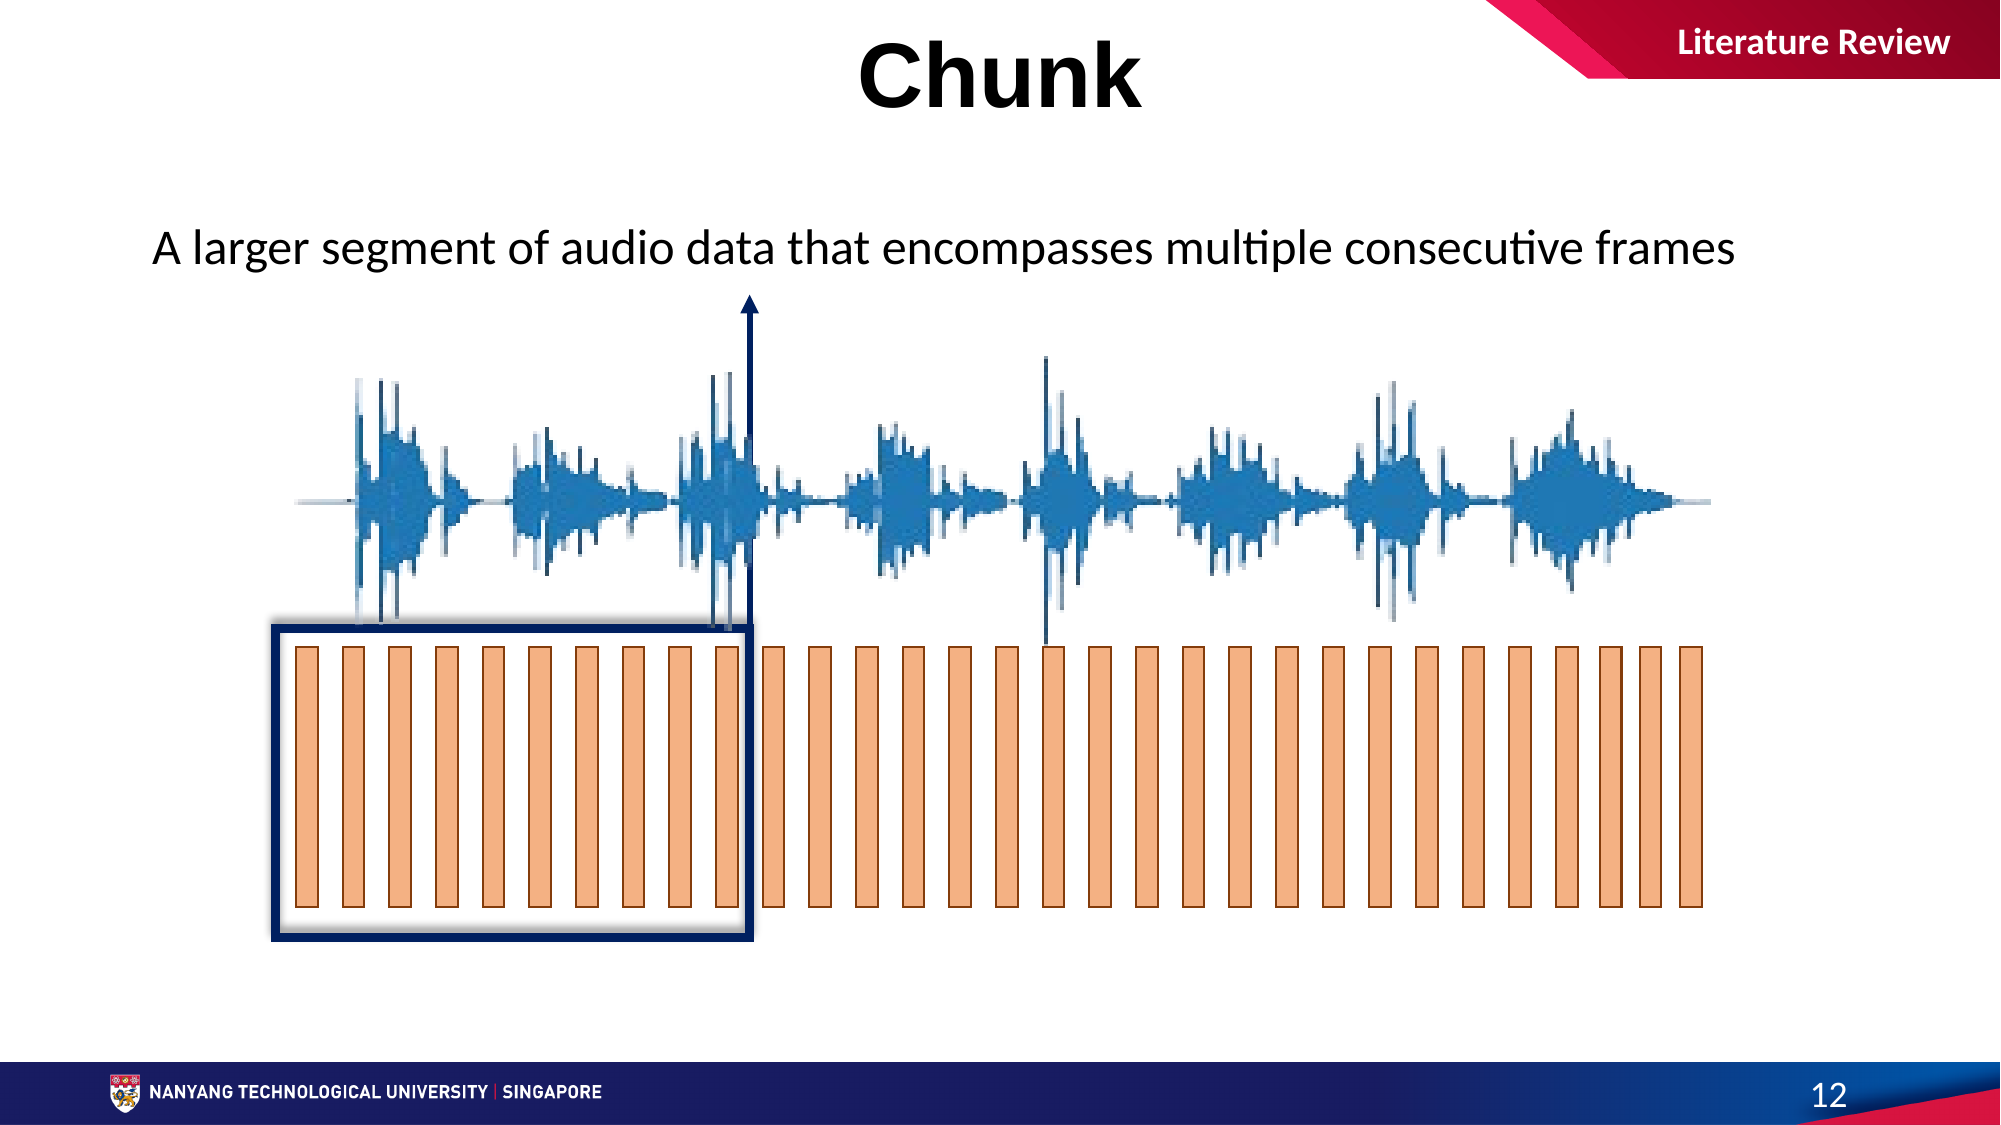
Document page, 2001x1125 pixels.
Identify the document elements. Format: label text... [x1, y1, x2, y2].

text_box A larger segment of audio data that encompasses multiple consecutive frames [137, 206, 1775, 282]
text_box Chunk [0, 0, 2000, 163]
picture [289, 329, 1711, 734]
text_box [1484, 0, 2000, 79]
slide_number 12 [1412, 1062, 1863, 1123]
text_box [295, 646, 1703, 908]
picture [0, 1062, 2000, 1125]
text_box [275, 294, 750, 938]
